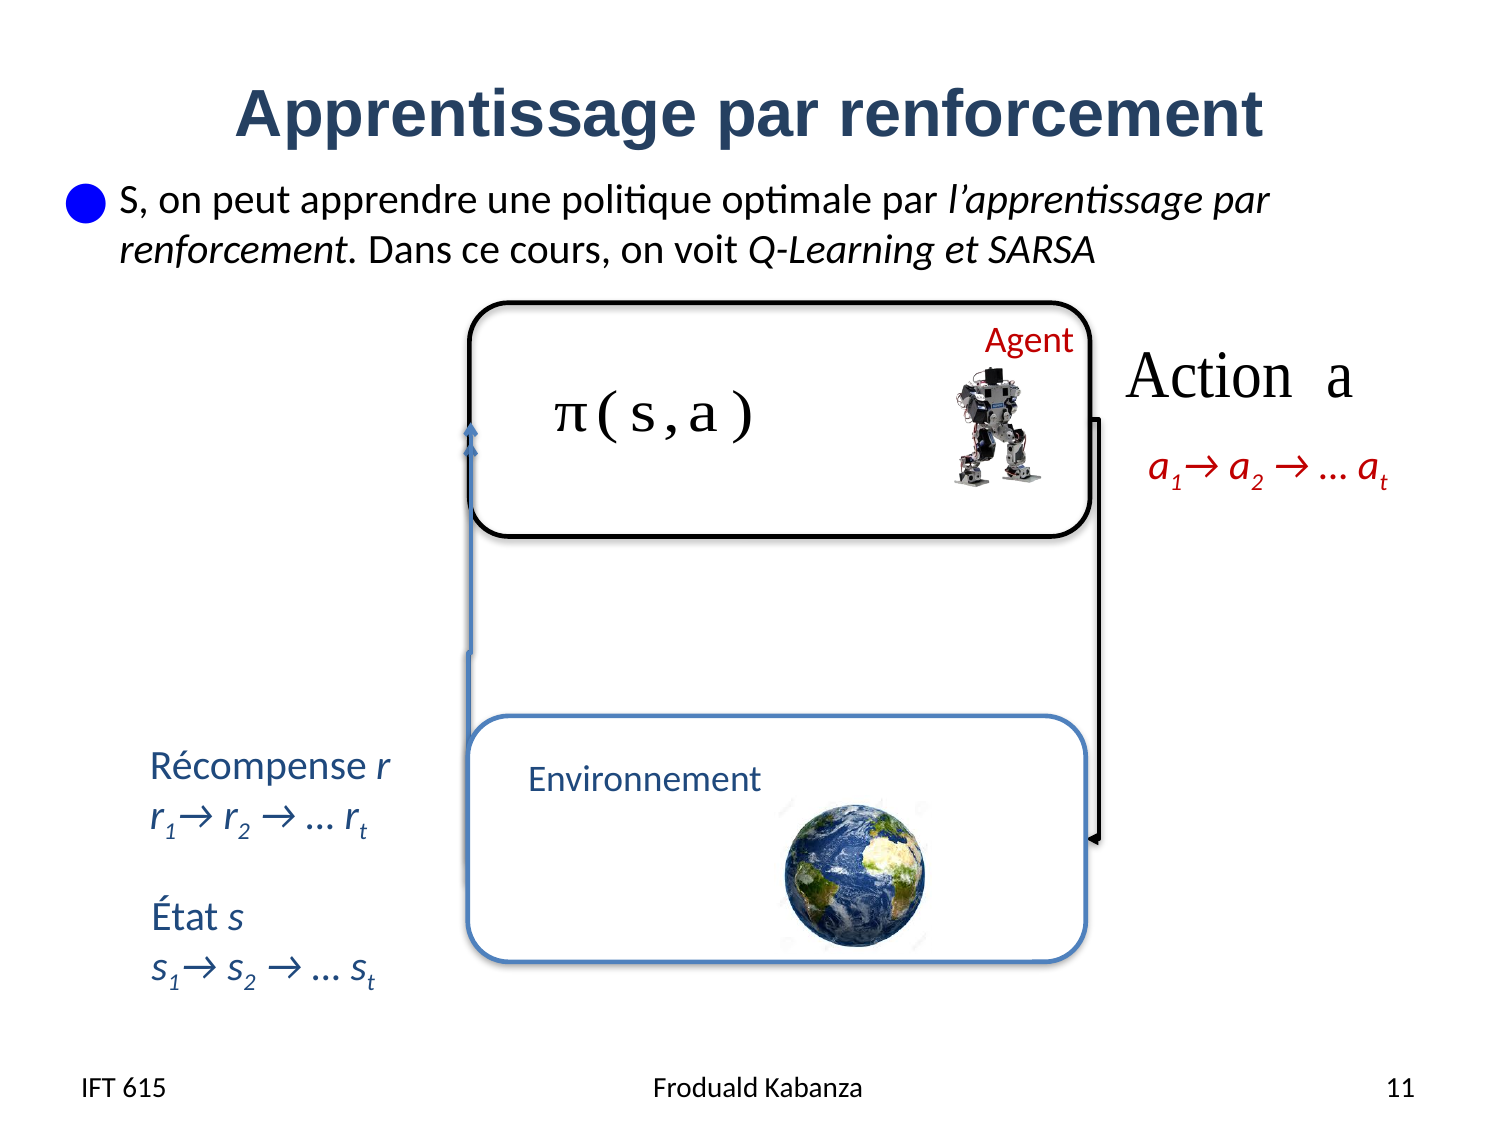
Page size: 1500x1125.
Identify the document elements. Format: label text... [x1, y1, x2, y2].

slide_number 11 [1080, 1056, 1431, 1117]
title Apprentissage par renforcement [75, 39, 1425, 180]
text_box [132, 302, 1426, 998]
footer Froduald Kabanza [520, 1056, 996, 1117]
slide_number IFT 615 [66, 1056, 356, 1117]
